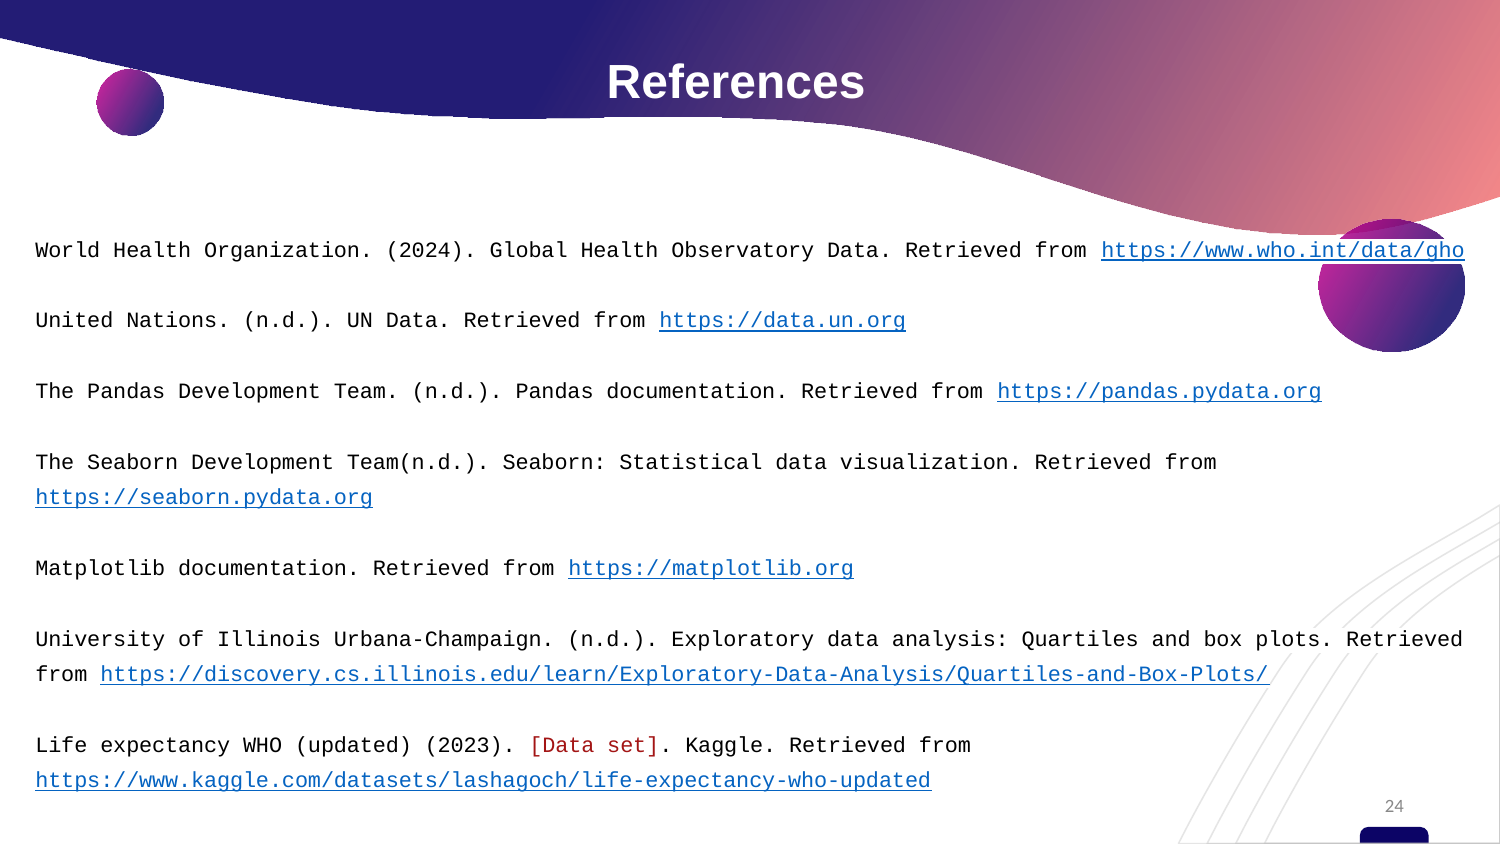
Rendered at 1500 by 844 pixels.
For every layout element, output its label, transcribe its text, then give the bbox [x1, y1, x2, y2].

title Hypothesis Testing [79, 58, 591, 155]
text_box [0, 0, 1500, 211]
text_box References [591, 35, 984, 169]
text_box [96, 68, 164, 136]
text_box World Health Organization. (2024). Global Health Observatory Data. Retrieved from https://www.who.int/data/gho United Nations. (n.d.). UN Data. Retrieved from https://data.un.org The Pandas Development Team. (n.d.). Pandas documentation. Retrieved from https://pandas.pydata.org The Seaborn Development Team(n.d.). Seaborn: Statistical data visualization. Retrieved from https://seaborn.pydata.org Matplotlib documentation. Retrieved from https://matplotlib.org University of Illinois Urbana-Champaign. (n.d.). Exploratory data analysis: Quartiles and box plots. Retrieved from https://discovery.cs.illinois.edu/learn/Exploratory-Data-Analysis/Quartiles-and-Box-Plots/ Life expectancy WHO (updated) (2023). [Data set]. Kaggle. Retrieved from https://www.kaggle.com/datasets/lashagoch/life-expectancy-who-updated [20, 211, 1487, 808]
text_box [1178, 504, 1500, 844]
